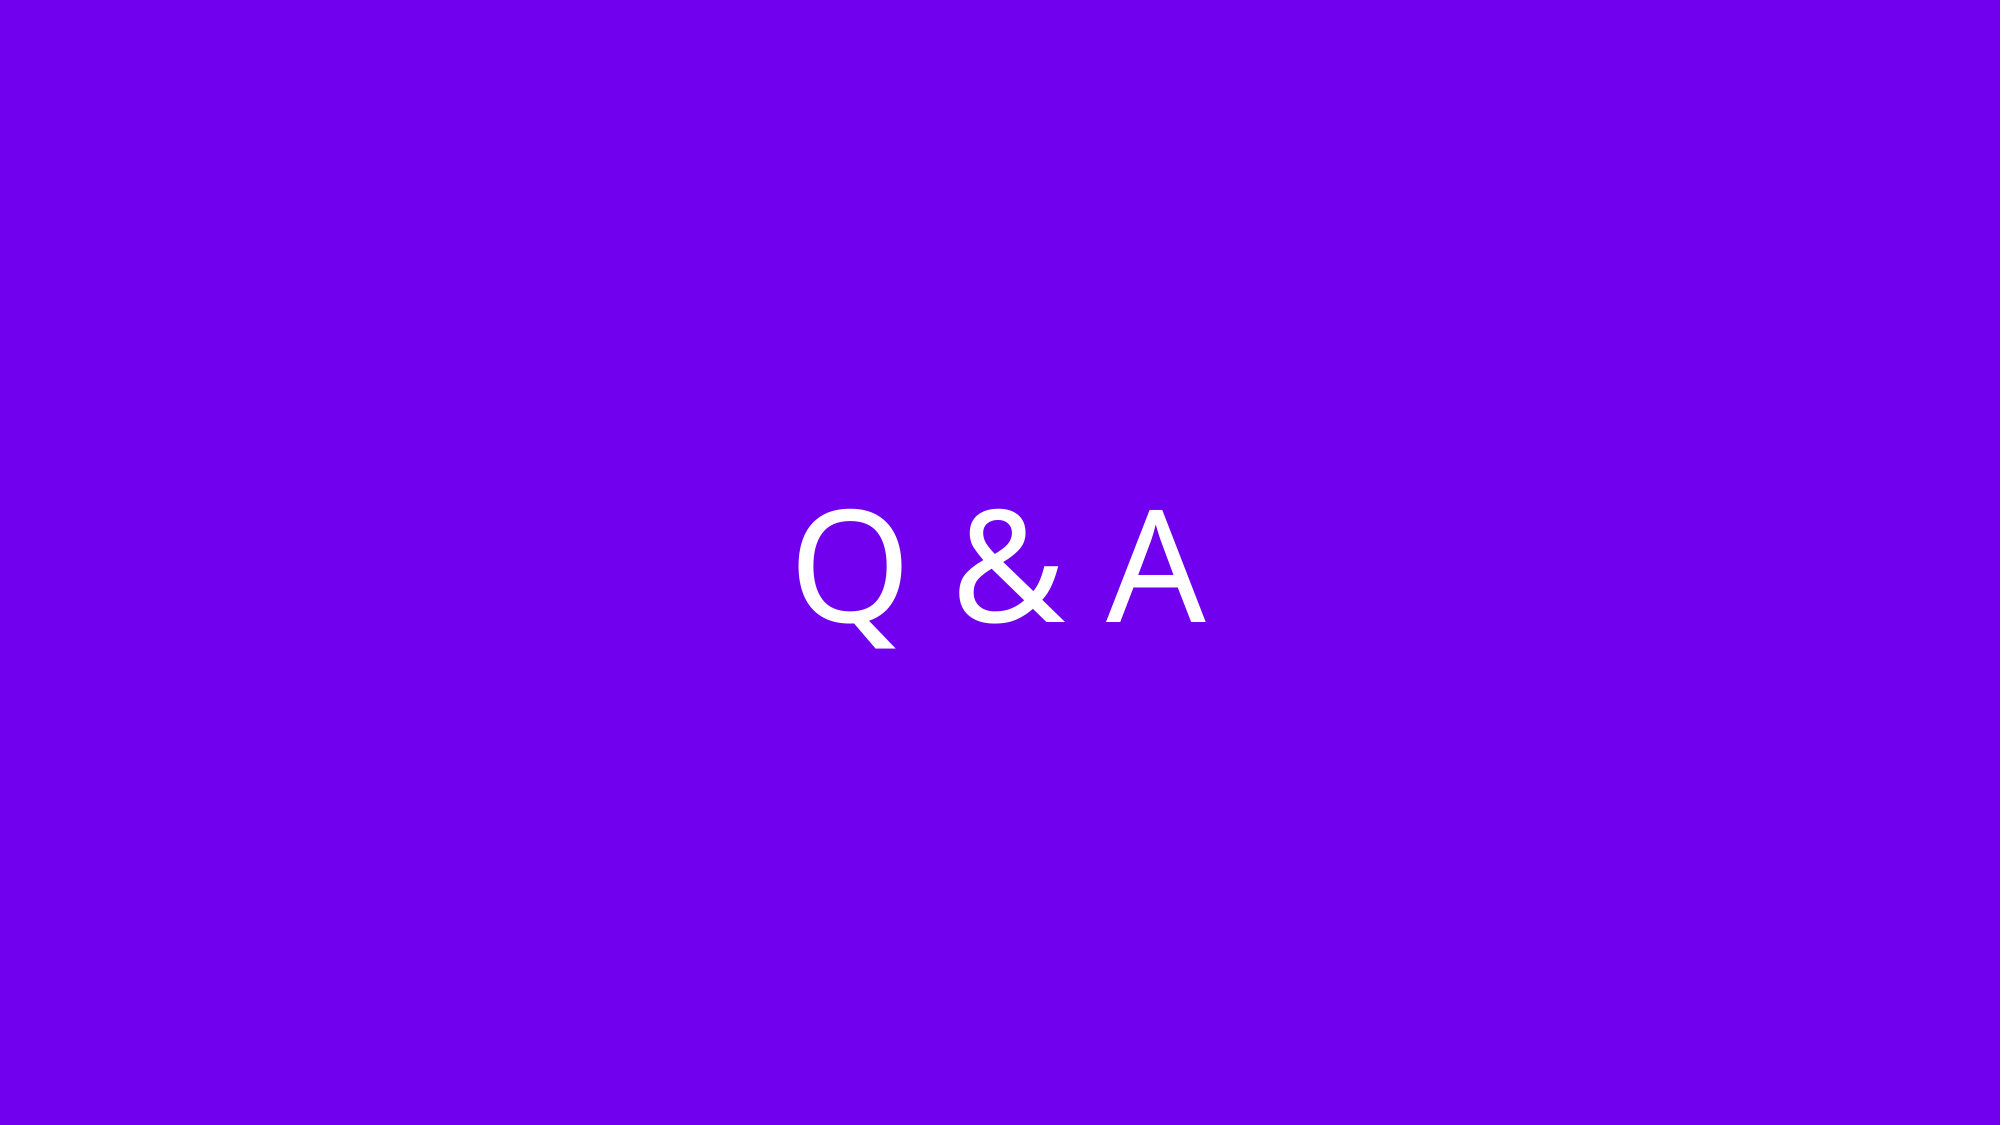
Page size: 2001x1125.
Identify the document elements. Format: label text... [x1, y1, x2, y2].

text_box Q & A [0, 402, 1999, 662]
